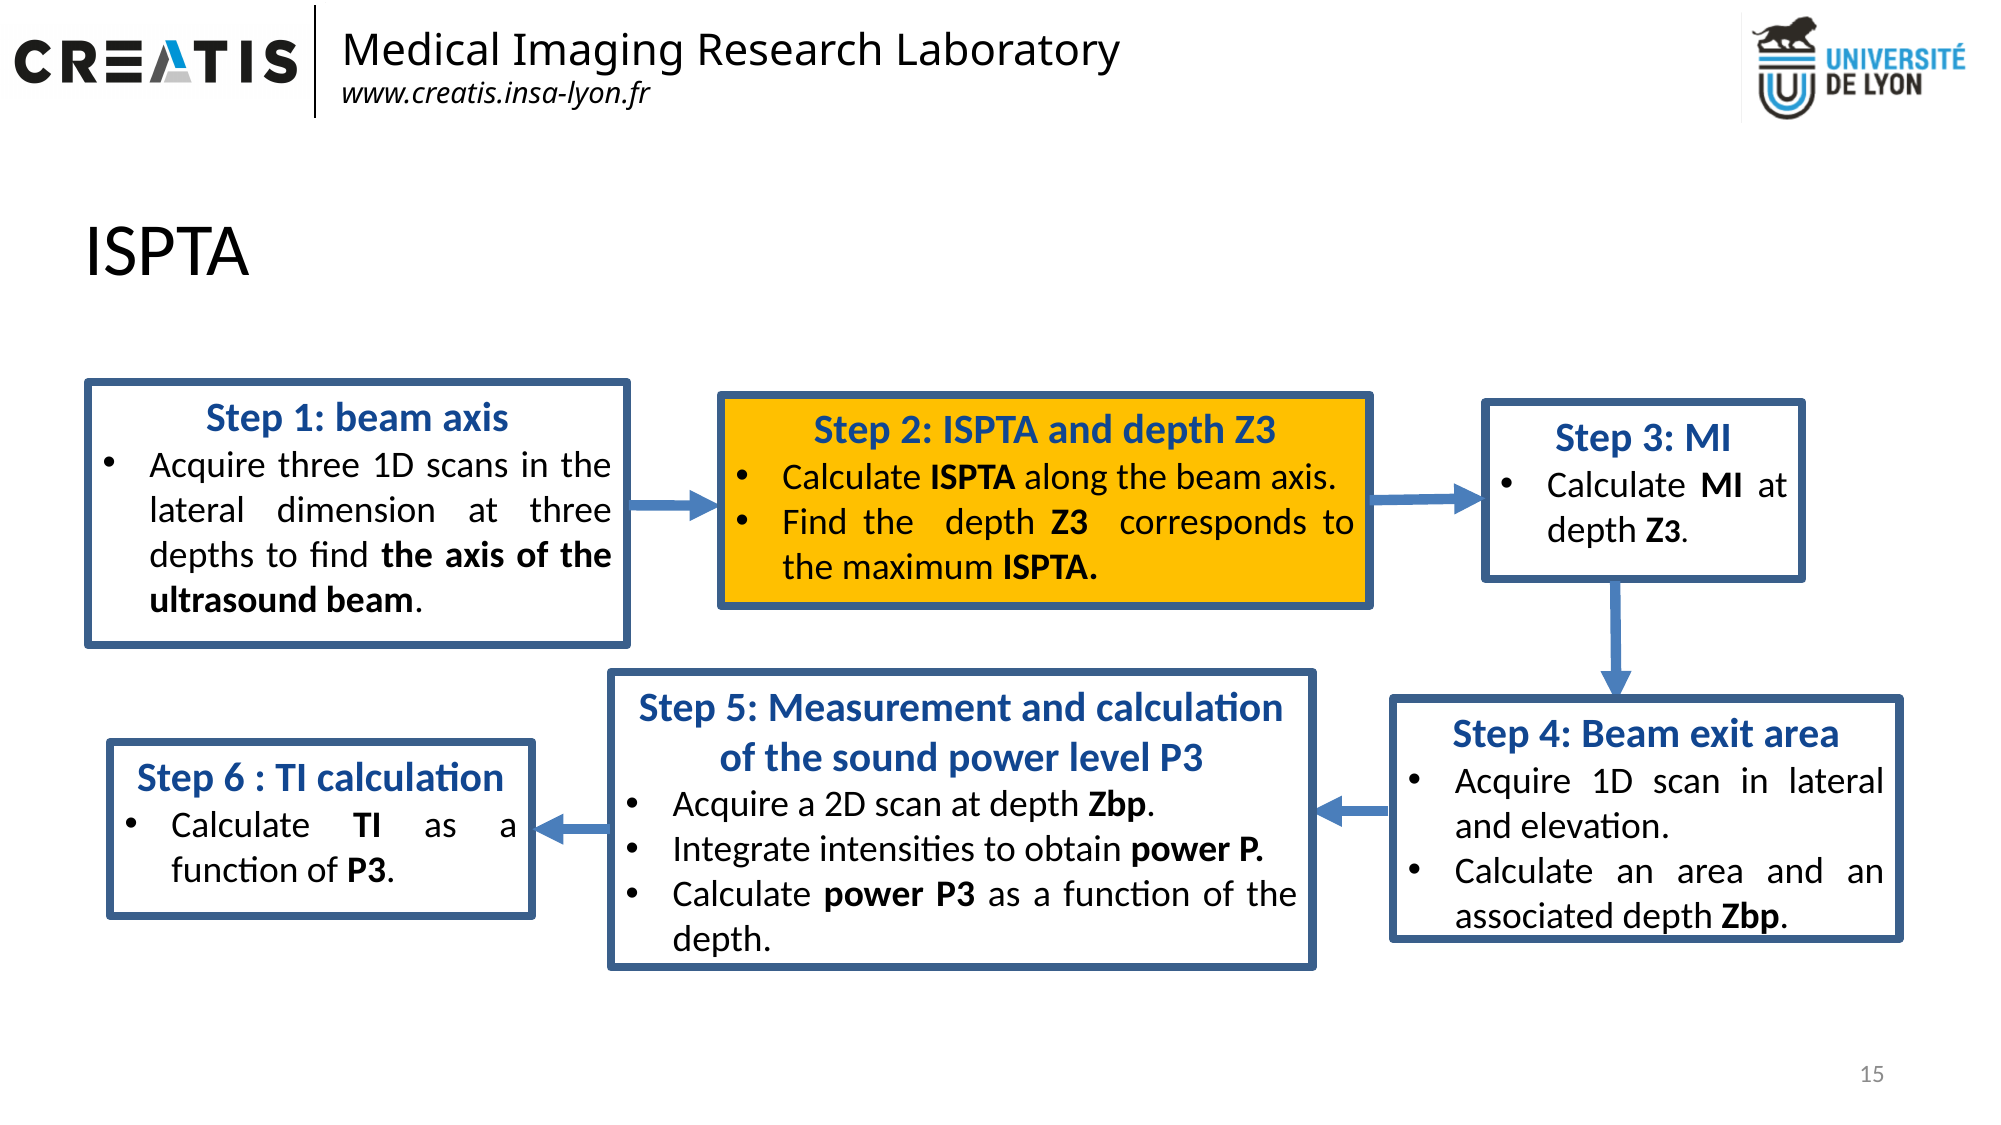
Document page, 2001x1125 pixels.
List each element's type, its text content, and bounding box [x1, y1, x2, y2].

text_box Step 3: MI Calculate MI at depth Z3. [1483, 400, 1804, 581]
picture [0, 24, 311, 99]
text_box ISPTA [69, 192, 1591, 298]
text_box Step 1: beam axis Acquire three 1D scans in the lateral dimension at three depths to find the axis of the ultrasound beam. [86, 380, 629, 647]
text_box Step 2: ISPTA and depth Z3 Calculate ISPTA along the beam axis. Find the depth Z3 corresponds to the maximum ISPTA. [719, 393, 1372, 608]
text_box Step 4: Beam exit area Acquire 1D scan in lateral and elevation. Calculate an area and an associated depth Zbp. [1391, 696, 1901, 941]
slide_number 15 [1433, 1042, 1900, 1103]
text_box Step 6 : TI calculation Calculate TI as a function of P3. [108, 740, 534, 918]
text_box Step 5: Measurement and calculation of the sound power level P3 Acquire a 2D scan at depth Zbp. Integrate intensities to obtain power P. Calculate power P3 as a function of the depth. [609, 670, 1315, 969]
picture [1741, 9, 1969, 123]
